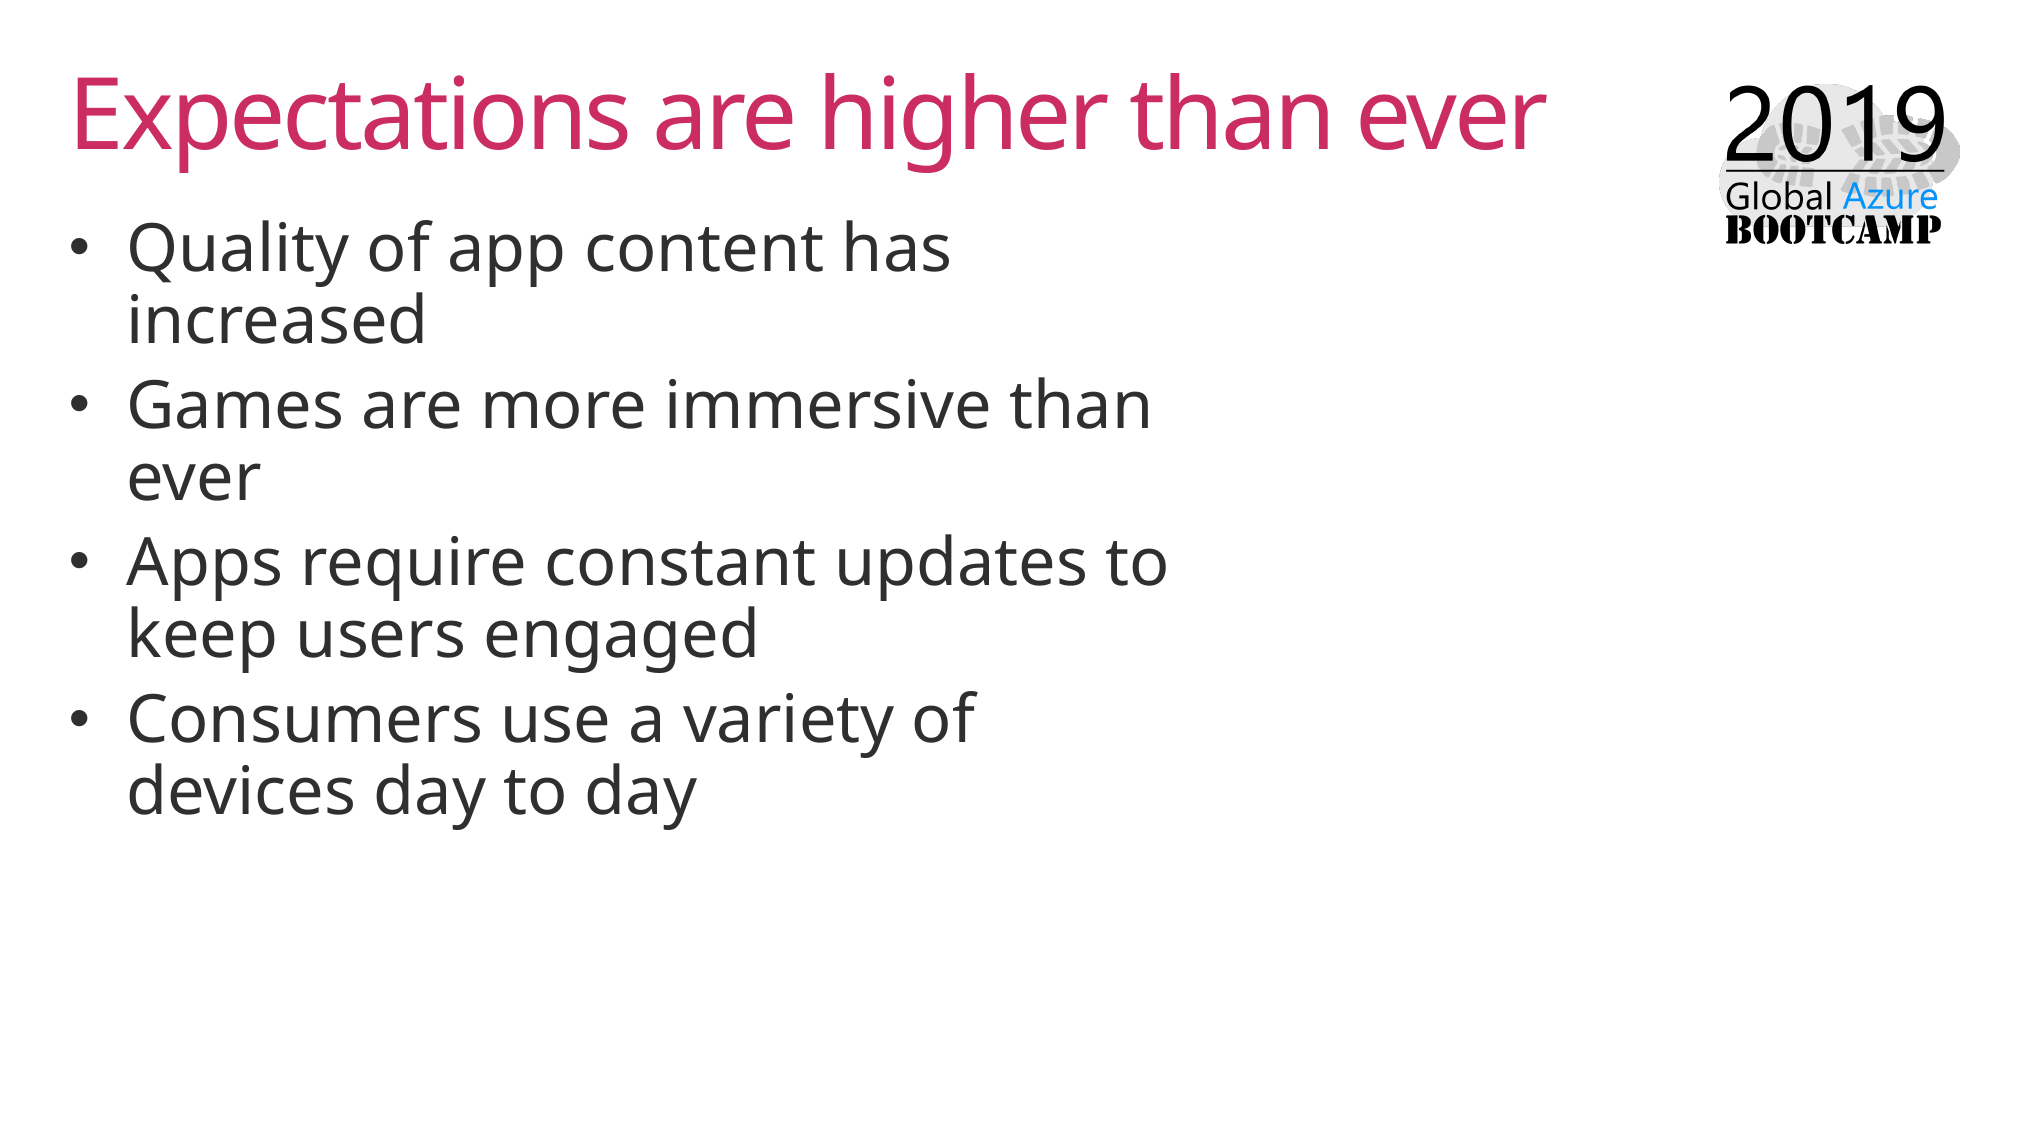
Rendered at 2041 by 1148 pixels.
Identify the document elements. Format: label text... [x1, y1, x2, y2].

picture [1719, 199, 1960, 262]
list Quality of app content has increased Games are more immersive than ever Apps require constant updates to keep users engaged Consumers use a variety of devices day to day [45, 198, 1237, 714]
title Expectations are higher than ever [45, 48, 1996, 199]
